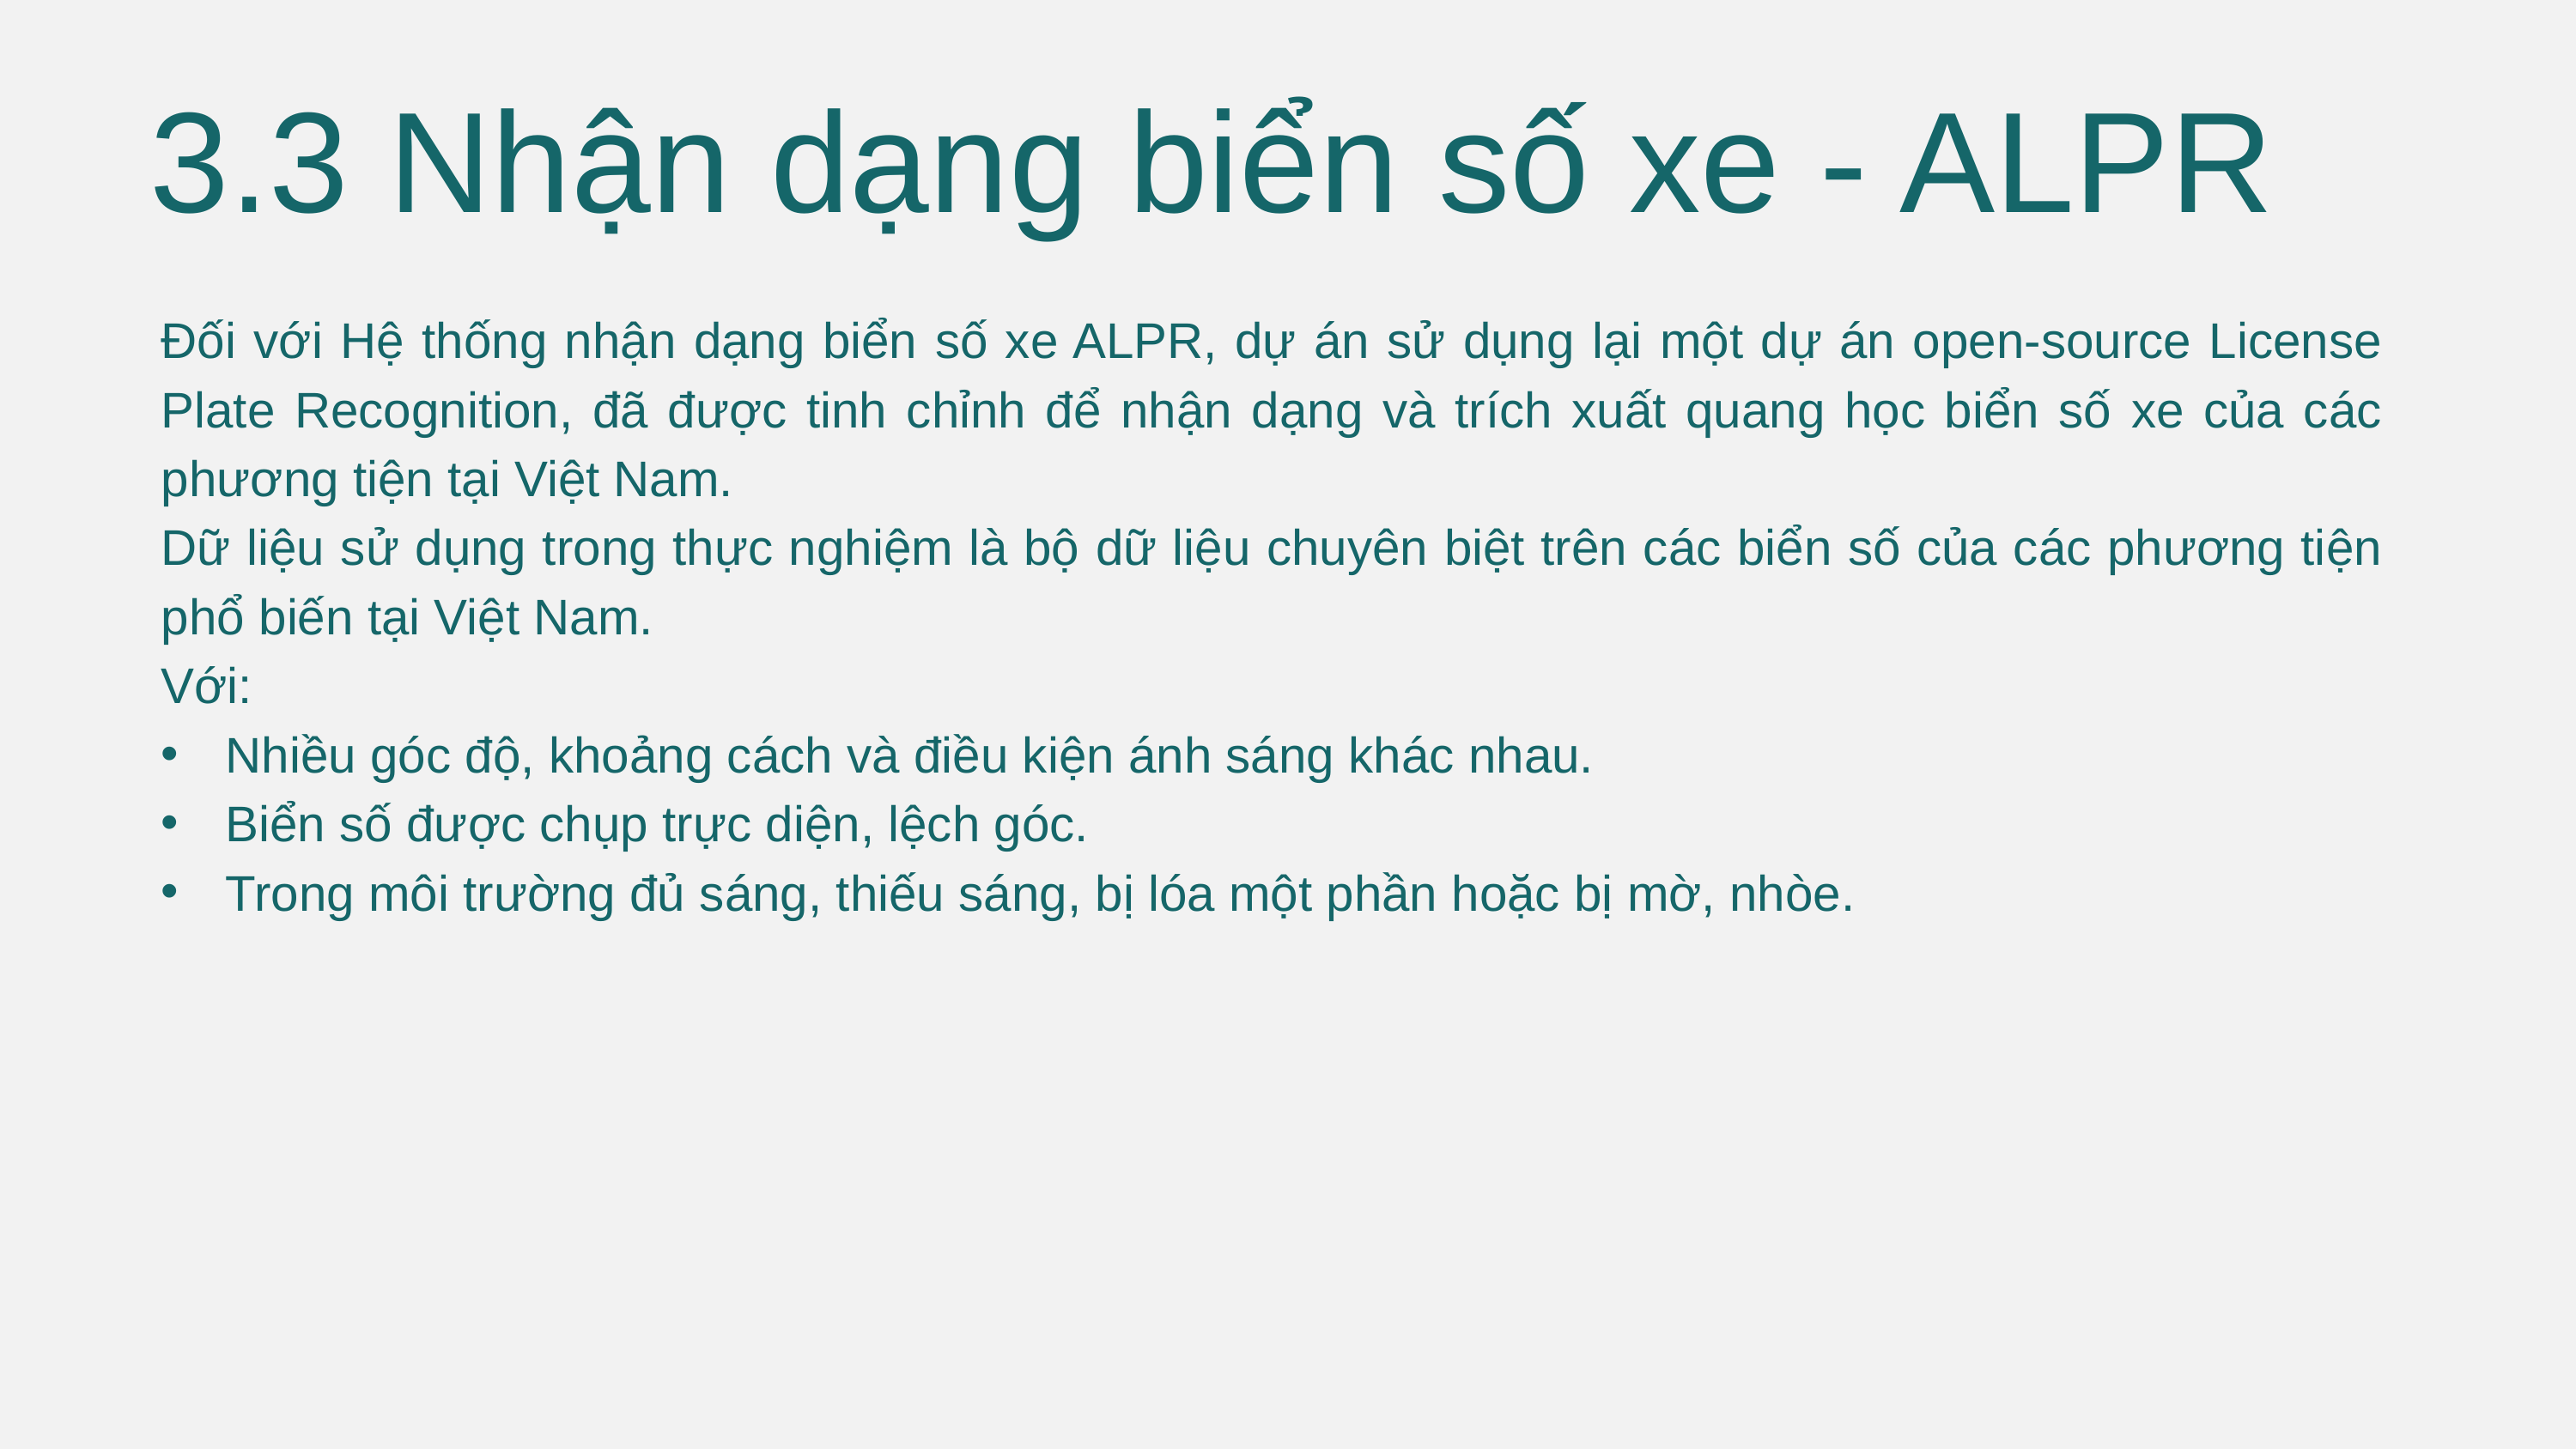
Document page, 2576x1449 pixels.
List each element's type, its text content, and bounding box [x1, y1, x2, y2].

text_box Đối với Hệ thống nhận dạng biển số xe ALPR, dự án sử dụng lại một dự án open-source License Plate Recognition, đã được tinh chỉnh để nhận dạng và trích xuất quang học biển số xe của các phương tiện tại Việt Nam. Dữ liệu sử dụng trong thực nghiệm là bộ dữ liệu chuyên biệt trên các biển số của các phương tiện phổ biến tại Việt Nam. Với: Nhiều góc độ, khoảng cách và điều kiện ánh sáng khác nhau. Biển số được chụp trực diện, lệch góc. Trong môi trường đủ sáng, thiếu sáng, bị lóa một phần hoặc bị mờ, nhòe. [161, 299, 2385, 921]
text_box 3.3 Nhận dạng biển số xe - ALPR [149, 80, 2397, 246]
